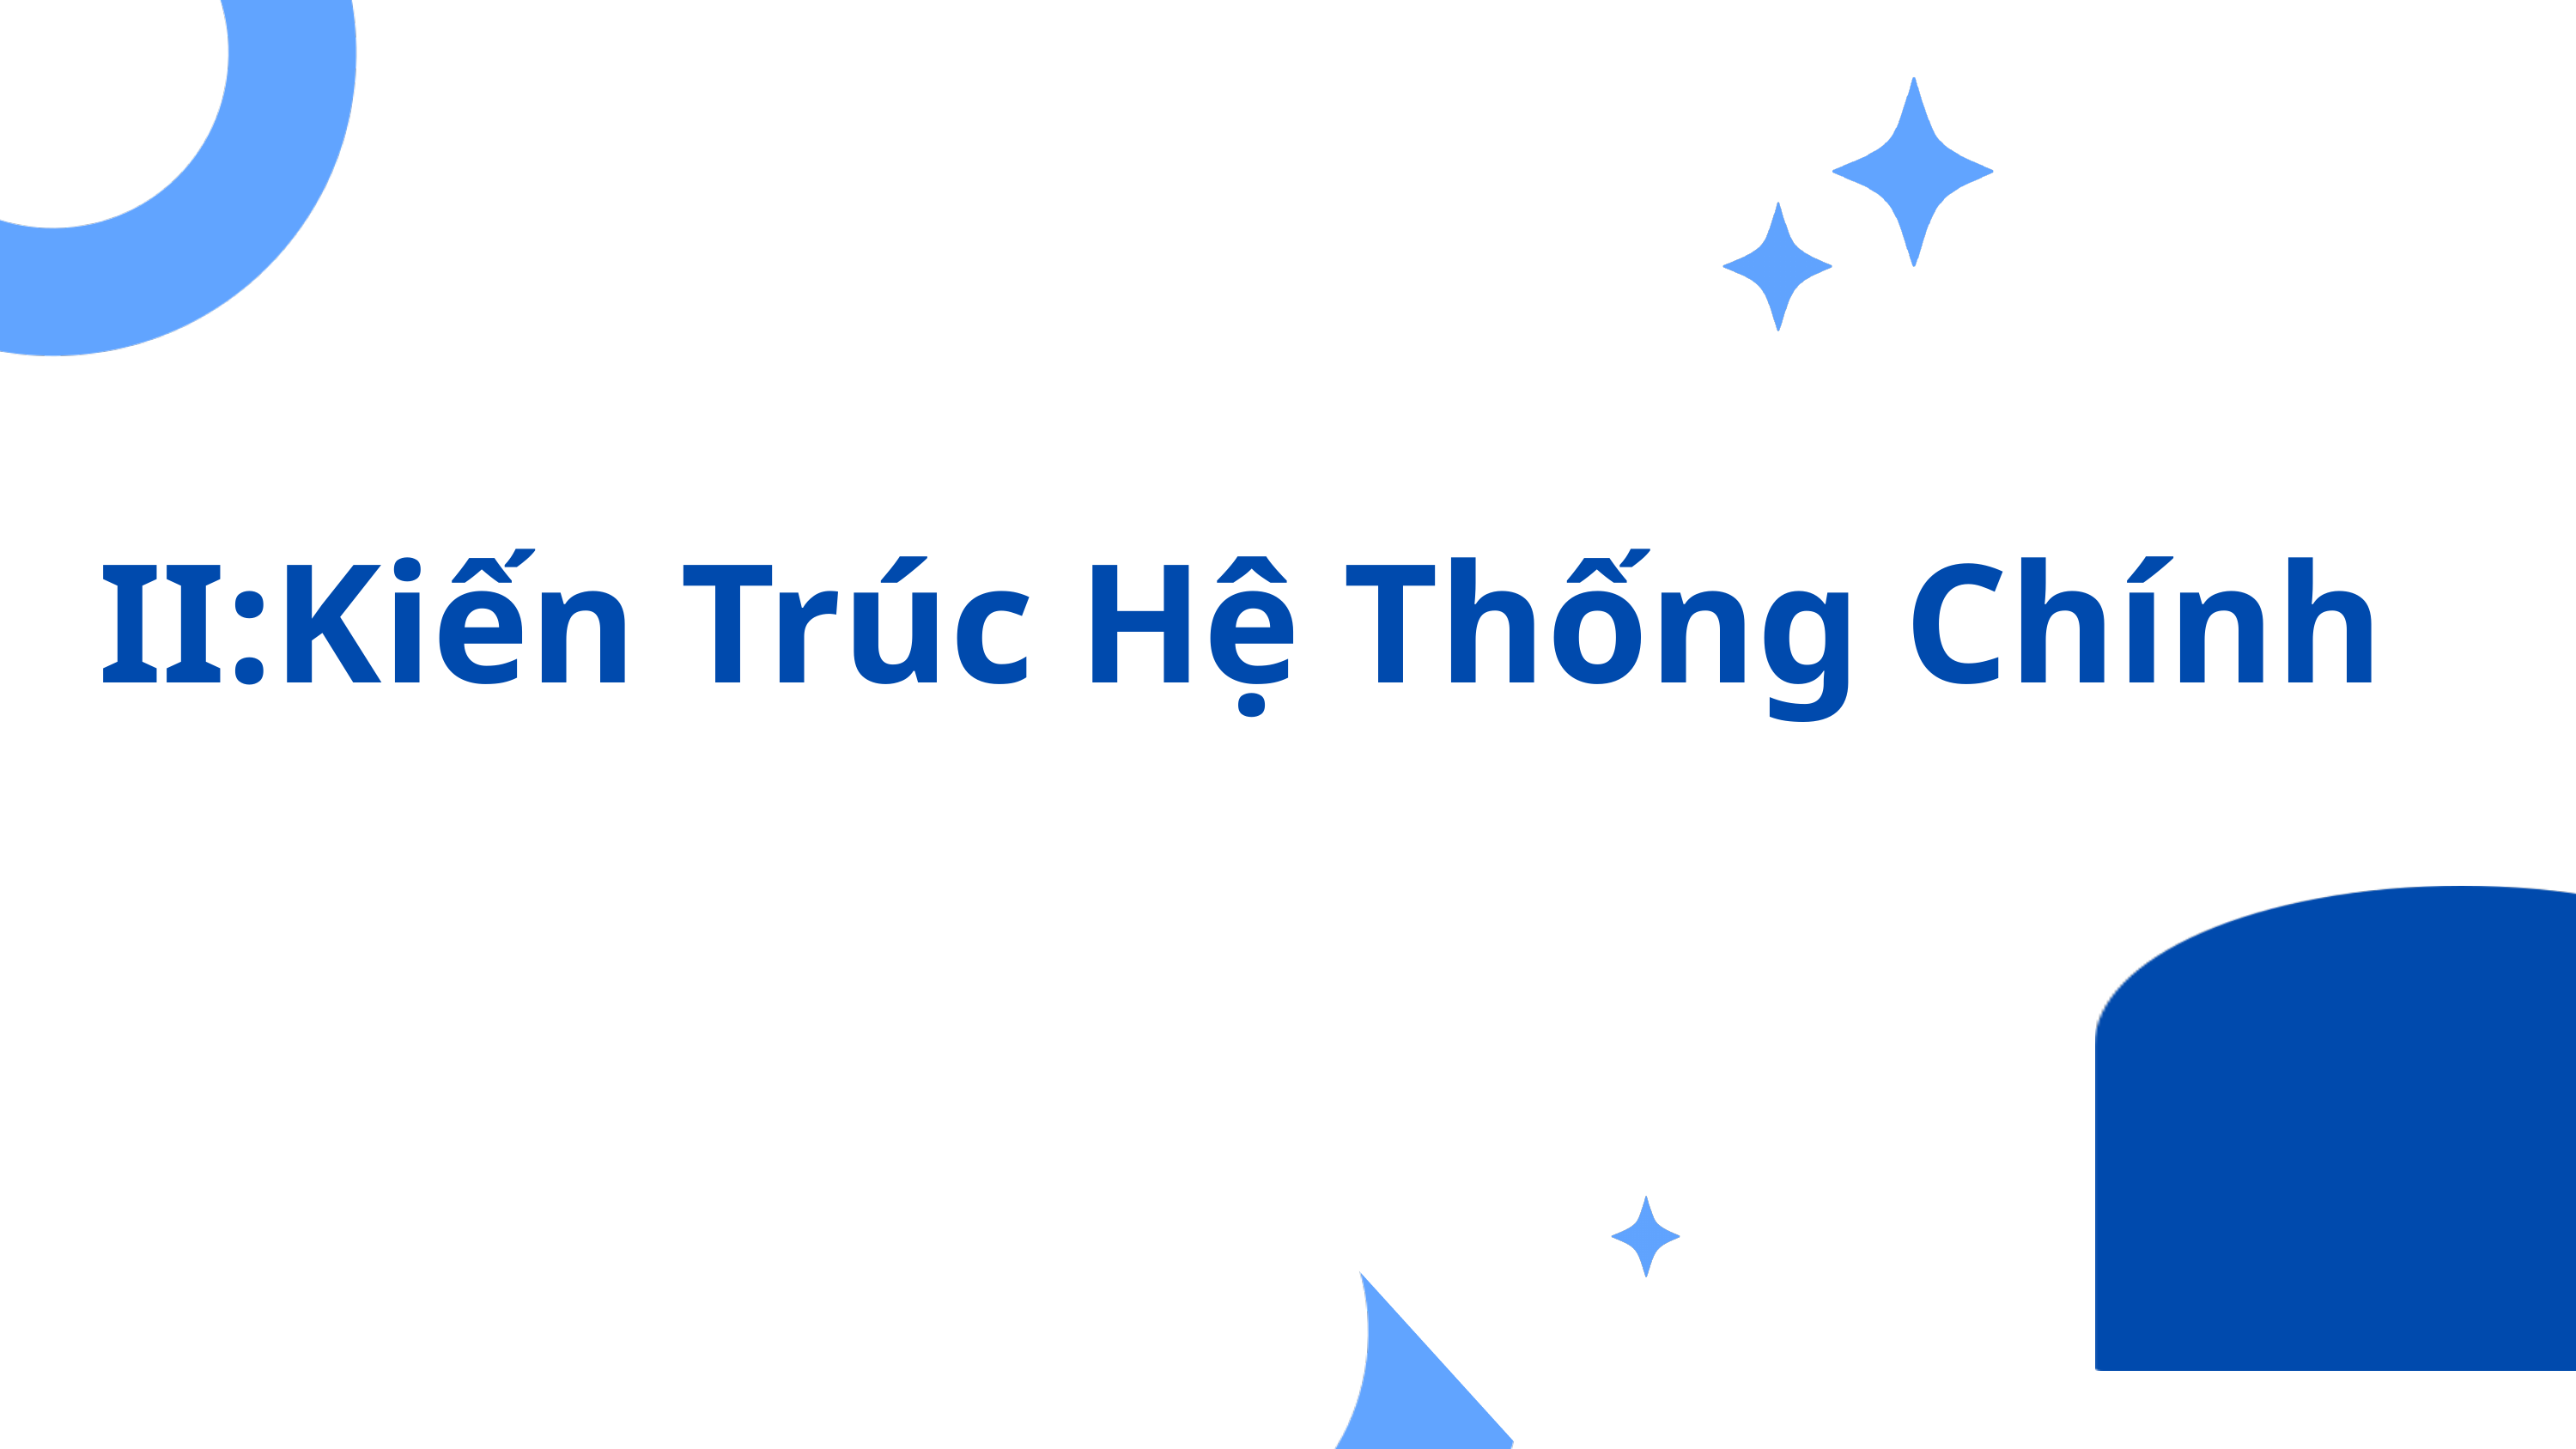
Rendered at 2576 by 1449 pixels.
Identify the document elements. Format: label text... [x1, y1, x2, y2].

text_box [0, 0, 359, 359]
text_box [1832, 76, 1994, 267]
text_box II:Kiến Trúc Hệ Thống Chính [96, 485, 2429, 717]
text_box [2095, 886, 2576, 1371]
text_box [1611, 1196, 1680, 1277]
text_box [1722, 202, 1832, 331]
text_box [993, 1179, 1521, 1449]
